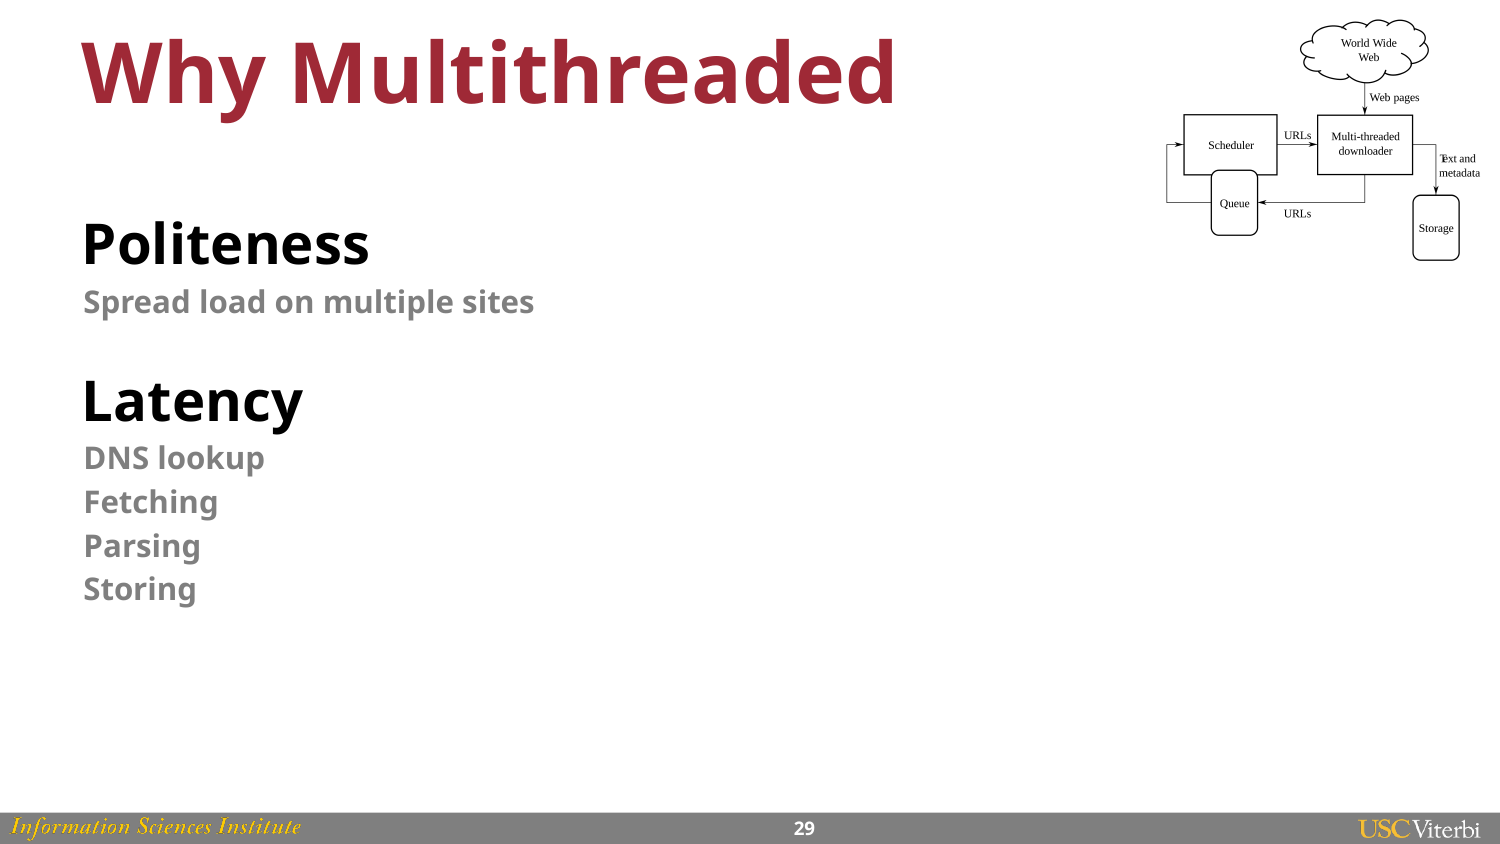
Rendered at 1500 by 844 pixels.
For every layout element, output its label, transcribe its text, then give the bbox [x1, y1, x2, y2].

picture [9, 817, 301, 841]
list Politeness Spread load on multiple sites Latency DNS lookup Fetching Parsing Storing [66, 167, 1500, 807]
slide_number ‹#› [763, 807, 831, 844]
title Why Multithreaded [66, 0, 1500, 141]
picture [1358, 819, 1495, 839]
picture [1165, 19, 1482, 261]
